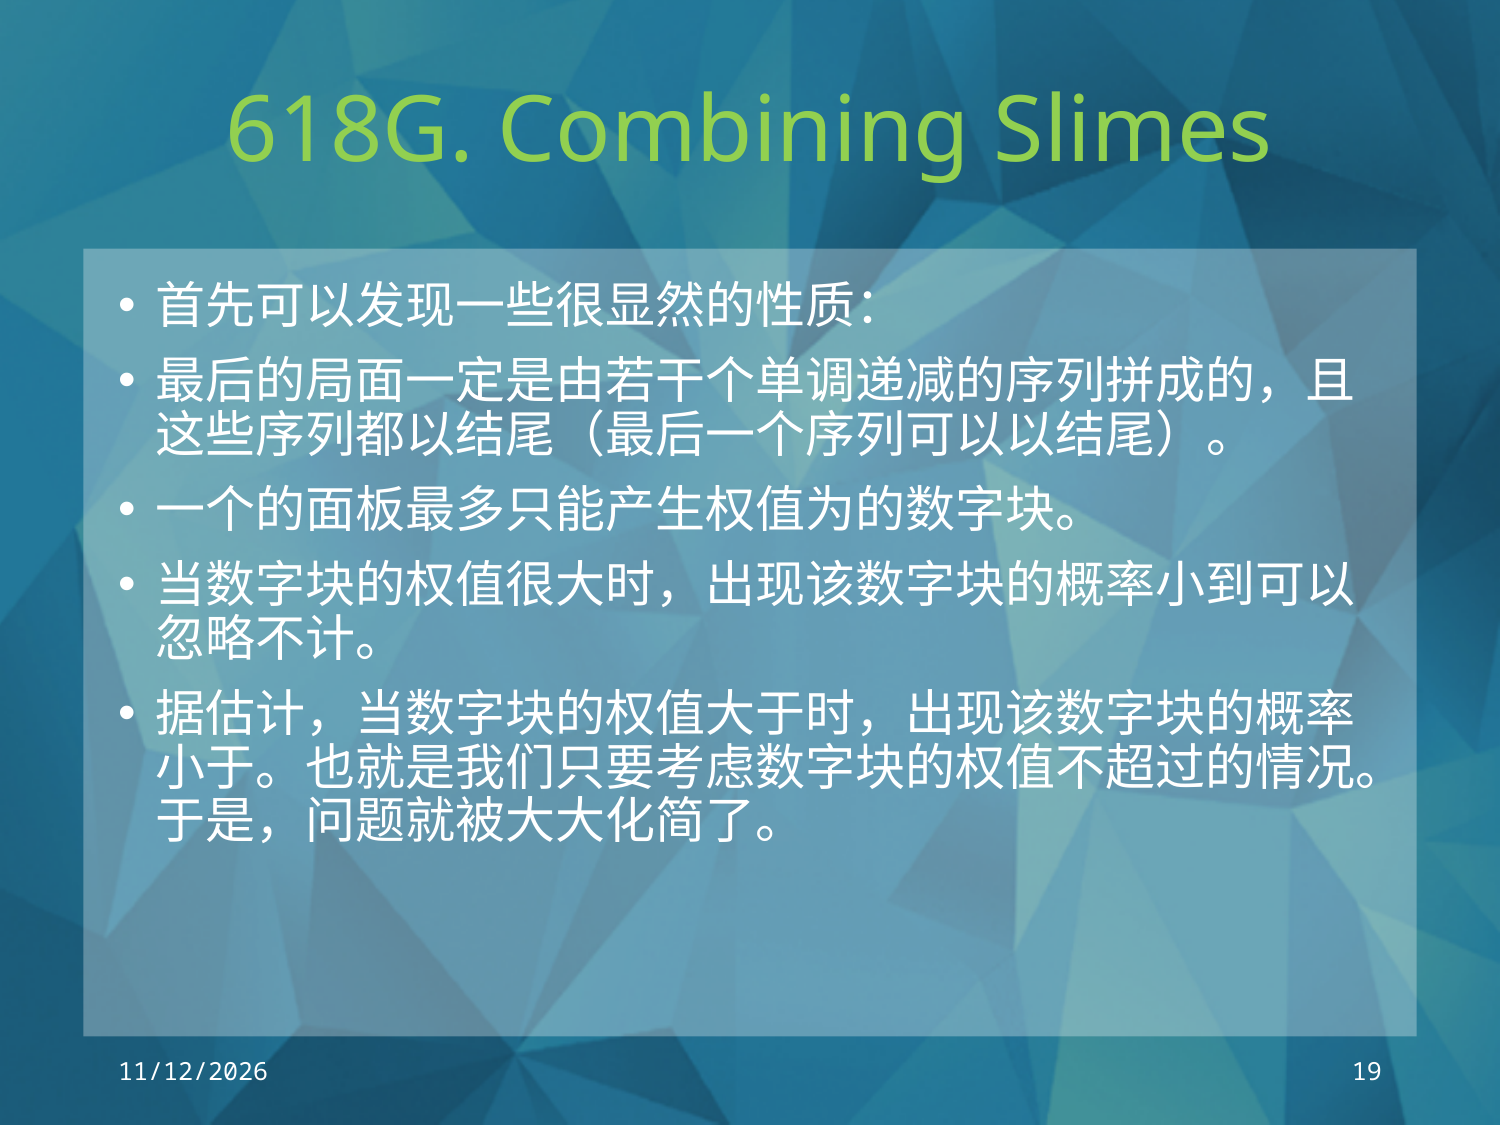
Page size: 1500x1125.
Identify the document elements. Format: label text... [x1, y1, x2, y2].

title 618G. Combining Slimes [103, 59, 1397, 190]
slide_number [103, 1042, 441, 1103]
slide_number 19 [1059, 1042, 1397, 1103]
title 627F. Island Puzzle [83, 248, 1417, 1037]
picture [0, 0, 1500, 1125]
